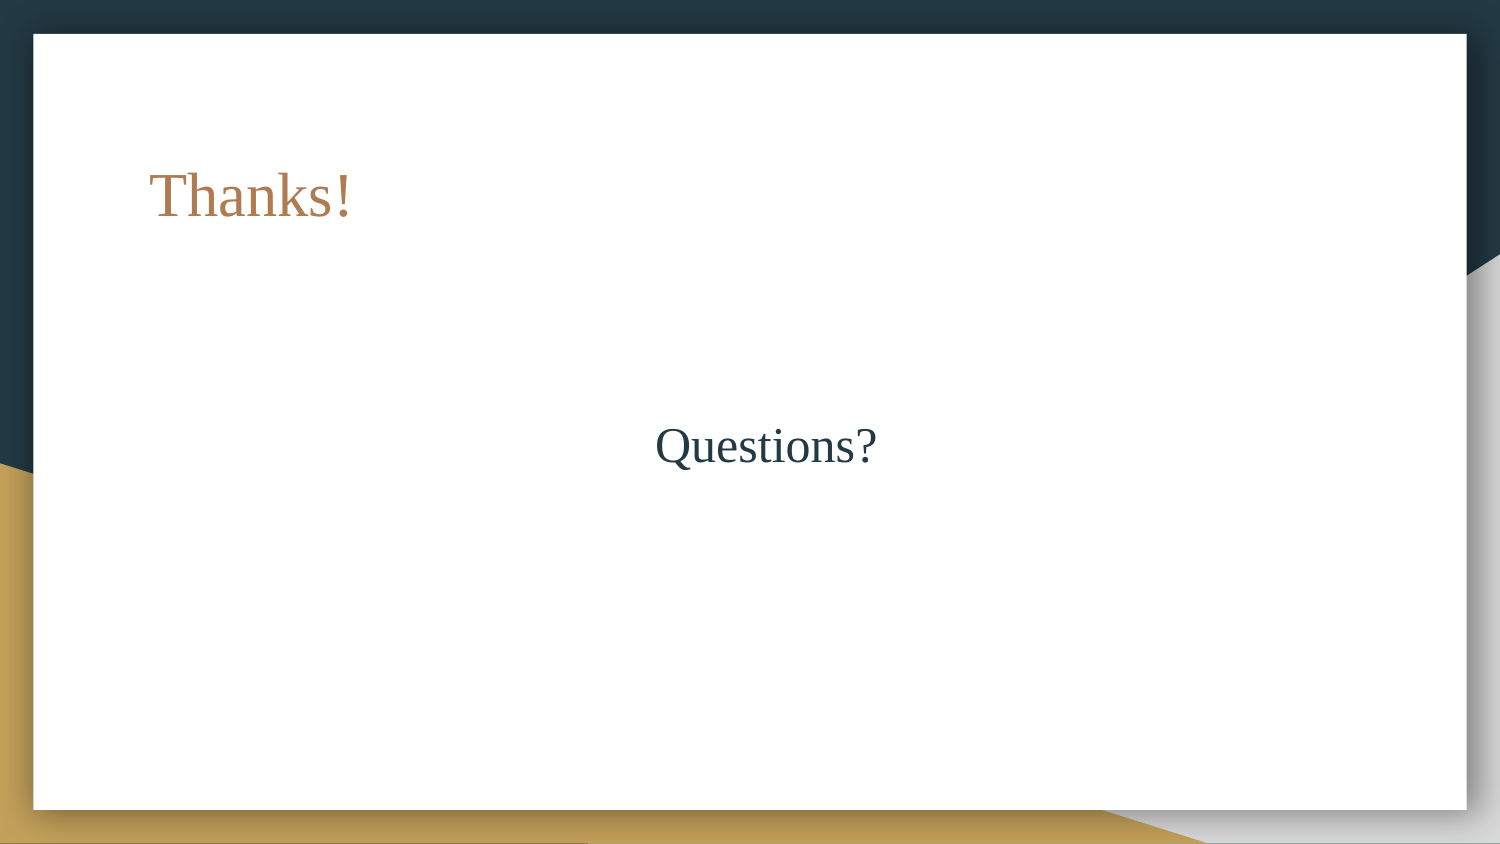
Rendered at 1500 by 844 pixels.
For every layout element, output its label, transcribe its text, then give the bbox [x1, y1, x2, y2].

list Questions? [640, 388, 905, 566]
title Thanks! [134, 138, 1366, 296]
